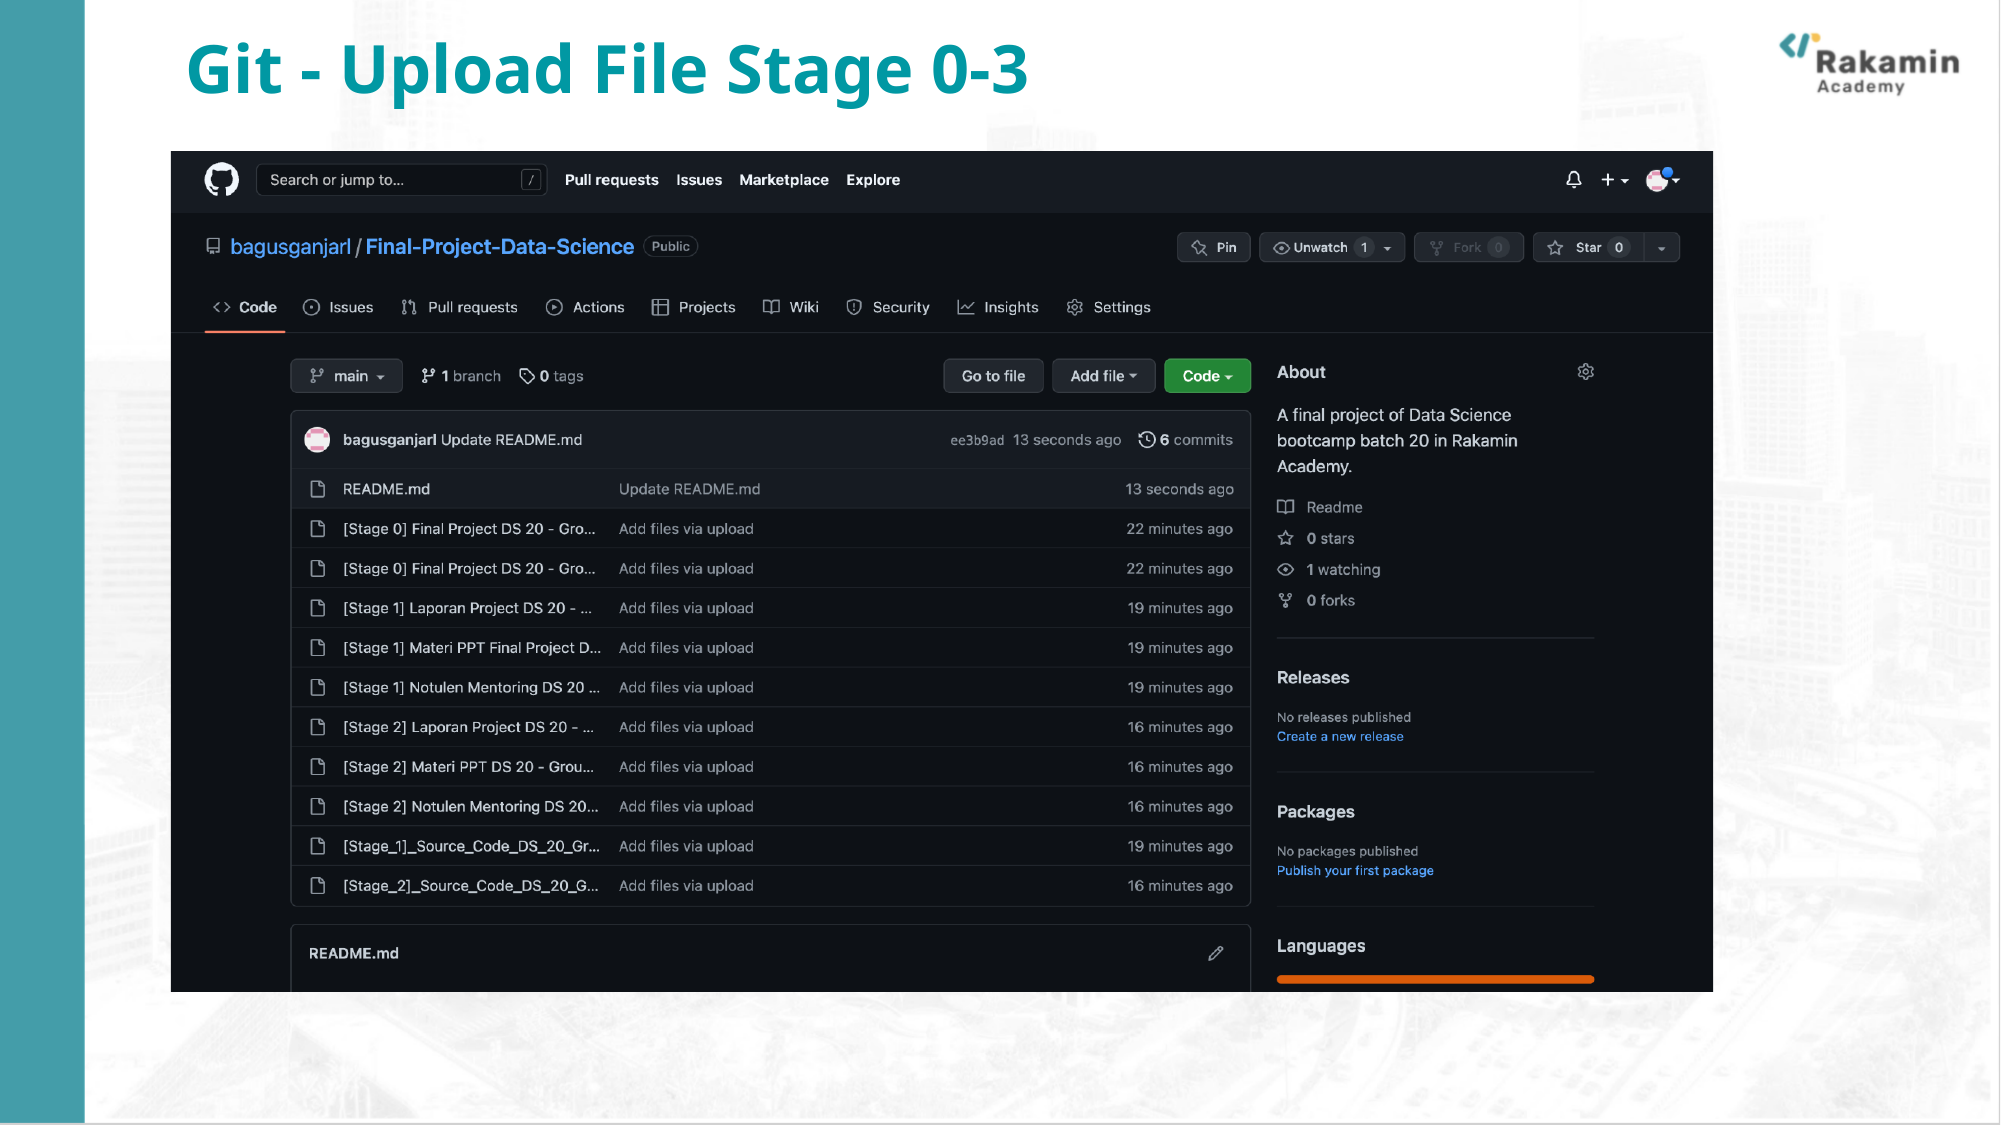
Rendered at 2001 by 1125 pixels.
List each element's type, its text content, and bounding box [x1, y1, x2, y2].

picture [0, 0, 2001, 1125]
text_box Git - Upload File Stage 0-3 [170, 16, 1403, 114]
